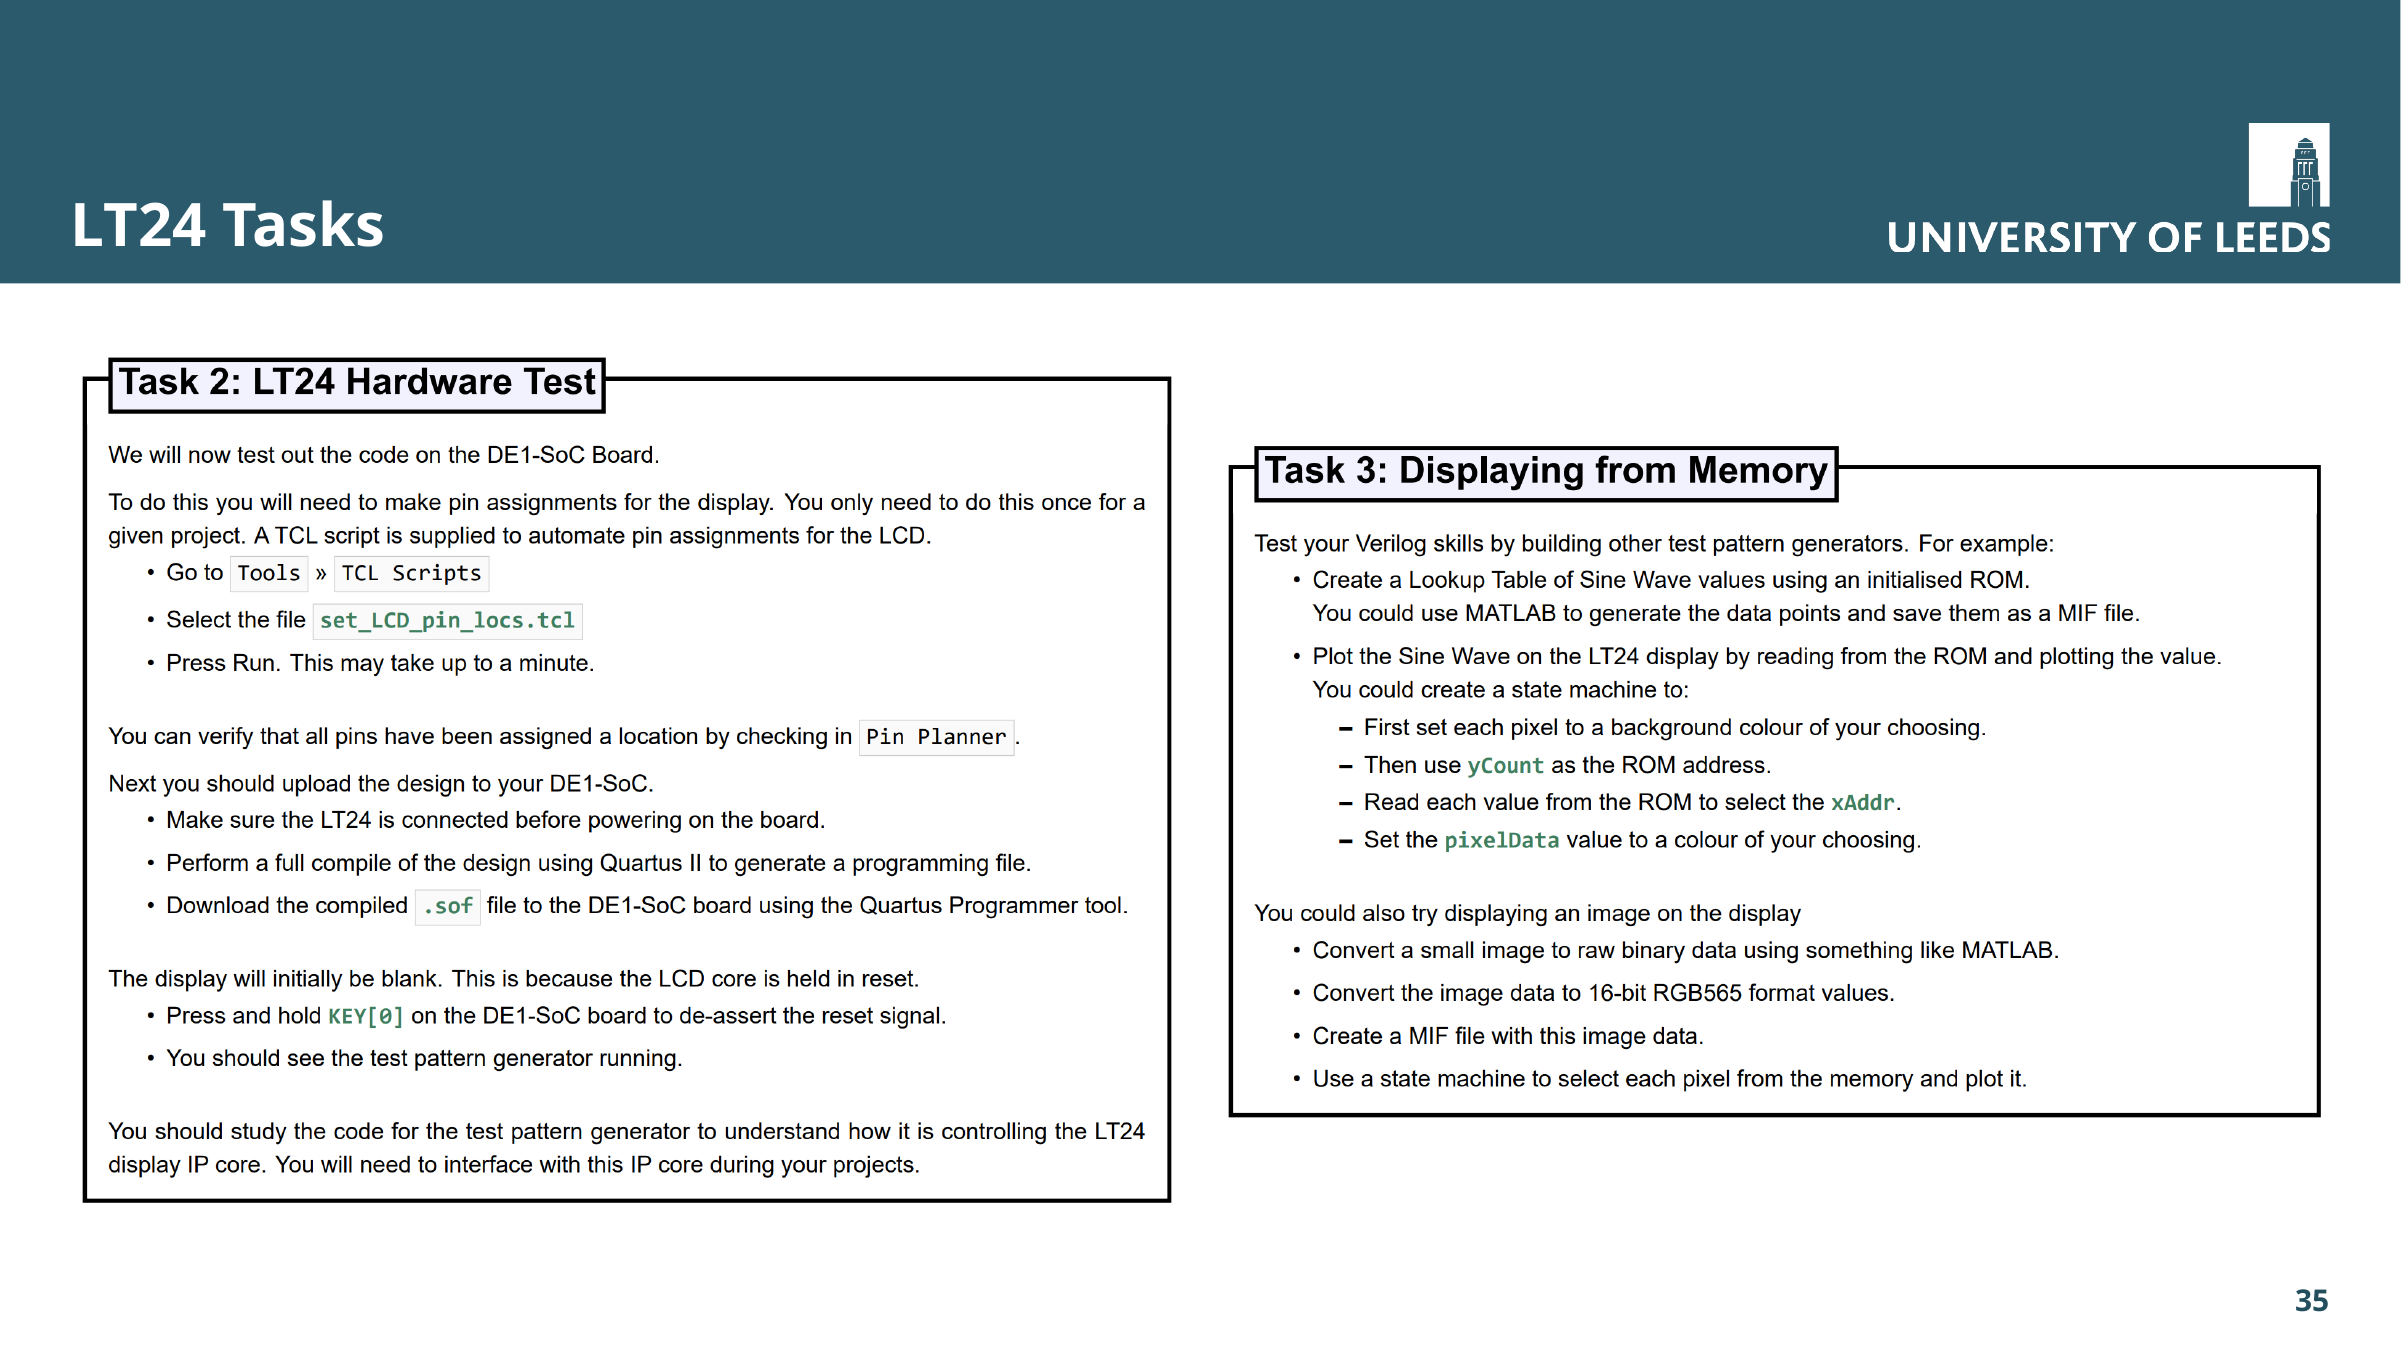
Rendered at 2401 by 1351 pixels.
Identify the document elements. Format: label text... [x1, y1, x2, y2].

title LT24 Tasks [70, 81, 1806, 259]
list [1219, 430, 2330, 1127]
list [70, 343, 1180, 1214]
